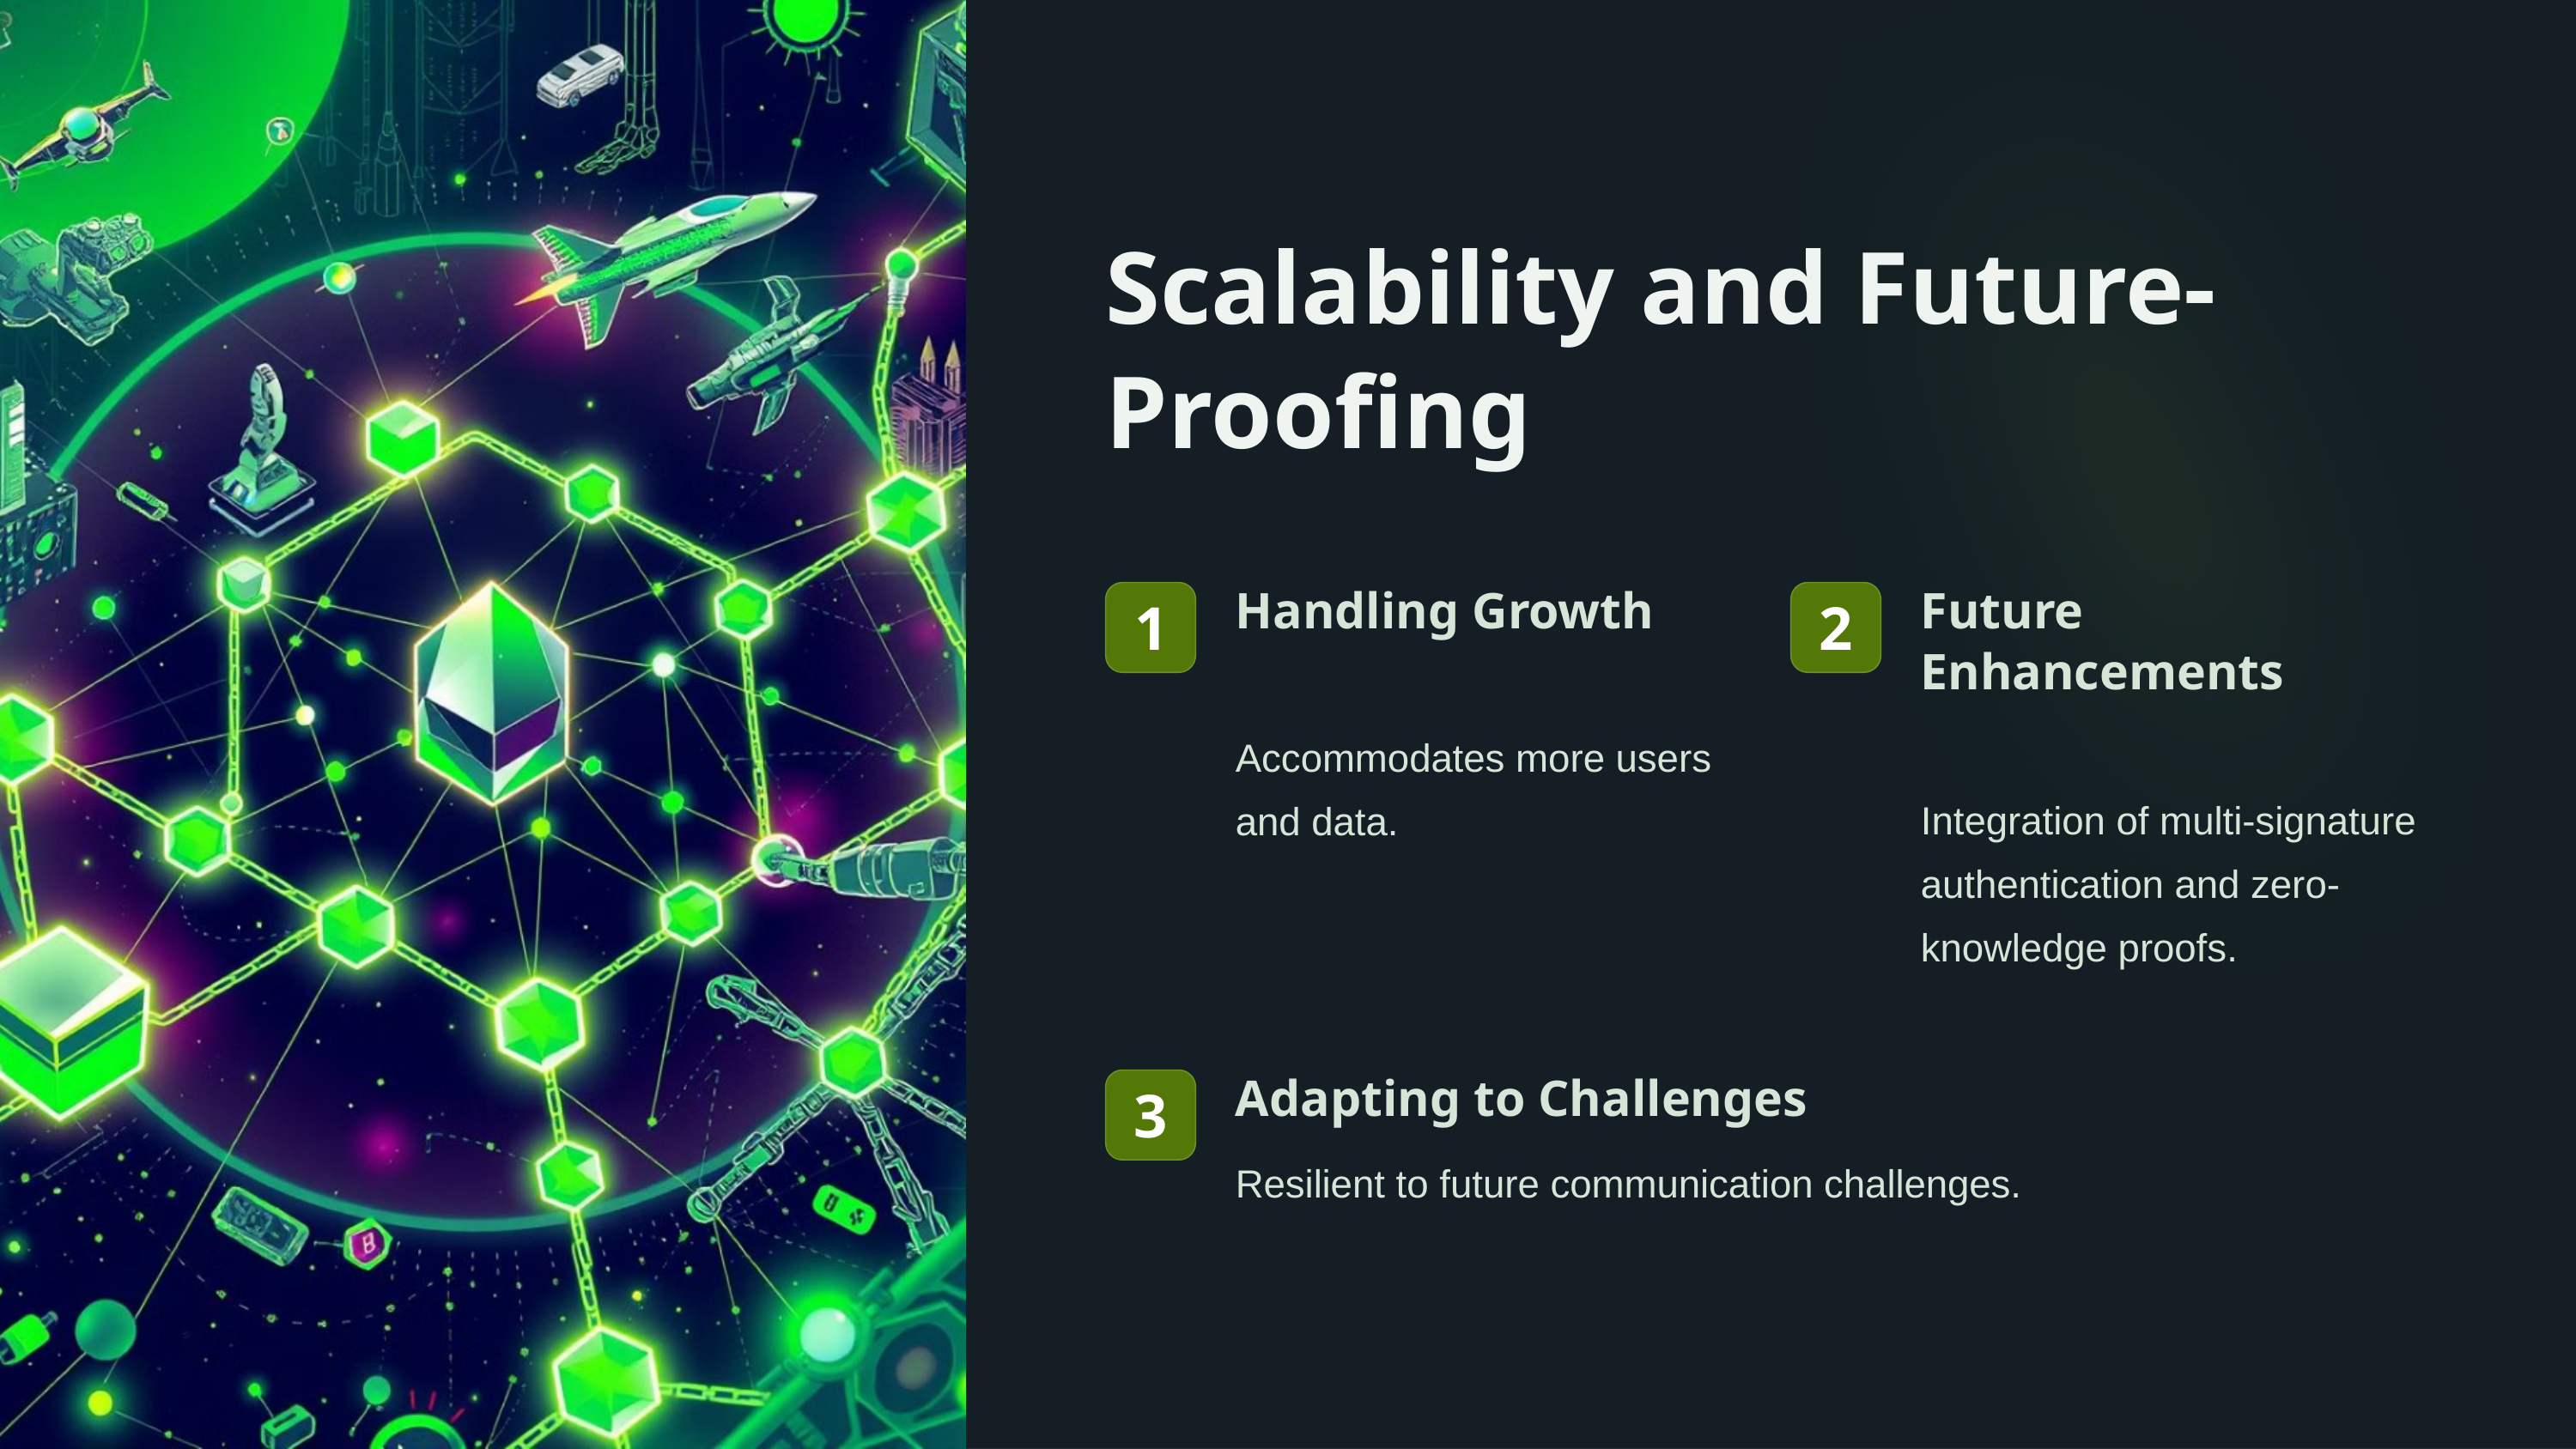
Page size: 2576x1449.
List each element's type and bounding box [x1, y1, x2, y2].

text_box [1104, 581, 1197, 674]
text_box [1789, 581, 1882, 674]
text_box [1104, 1069, 1197, 1161]
text_box [0, 0, 2576, 1449]
